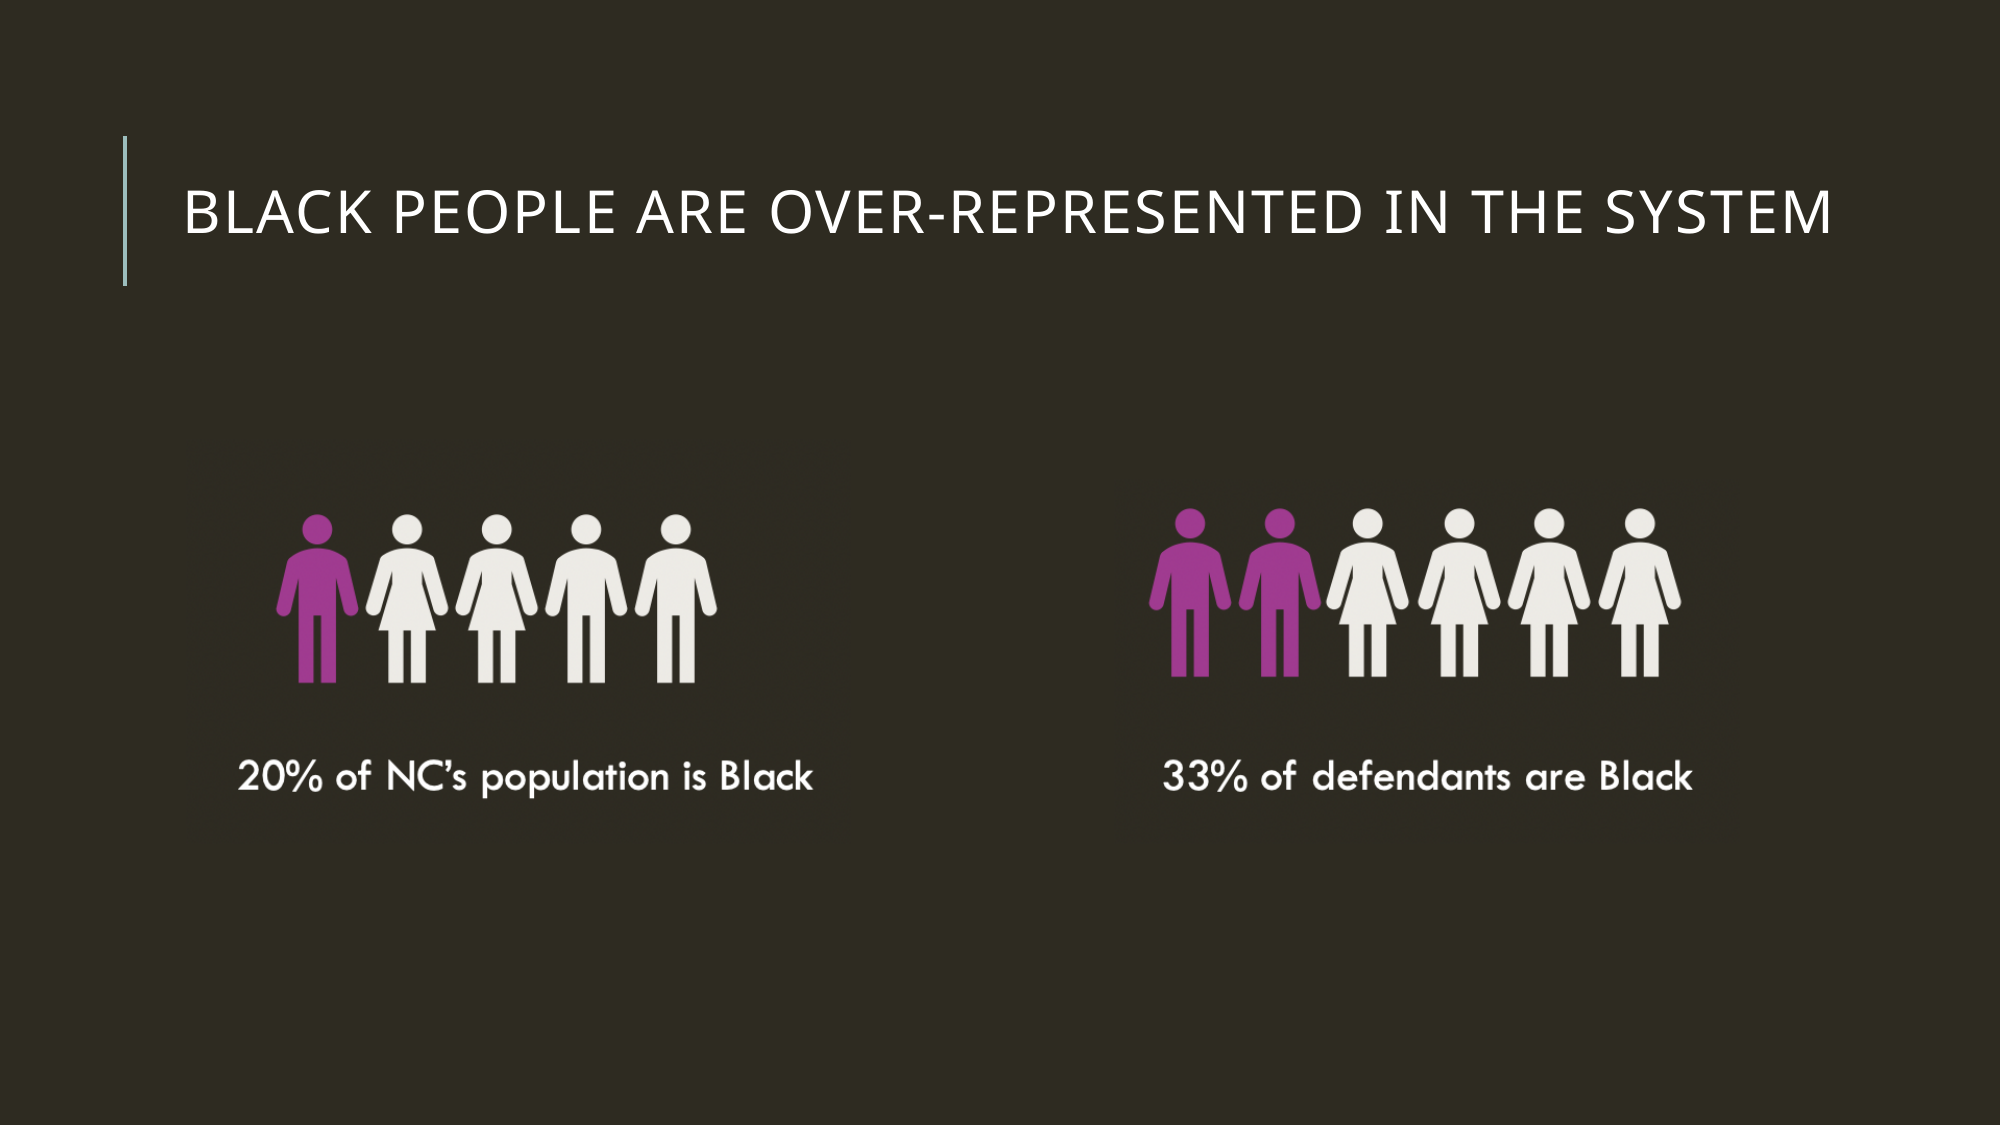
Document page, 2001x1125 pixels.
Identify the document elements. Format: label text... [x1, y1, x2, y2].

picture [185, 439, 852, 844]
picture [1114, 478, 1740, 844]
title Black people are over-represented in the system [168, 150, 1855, 282]
